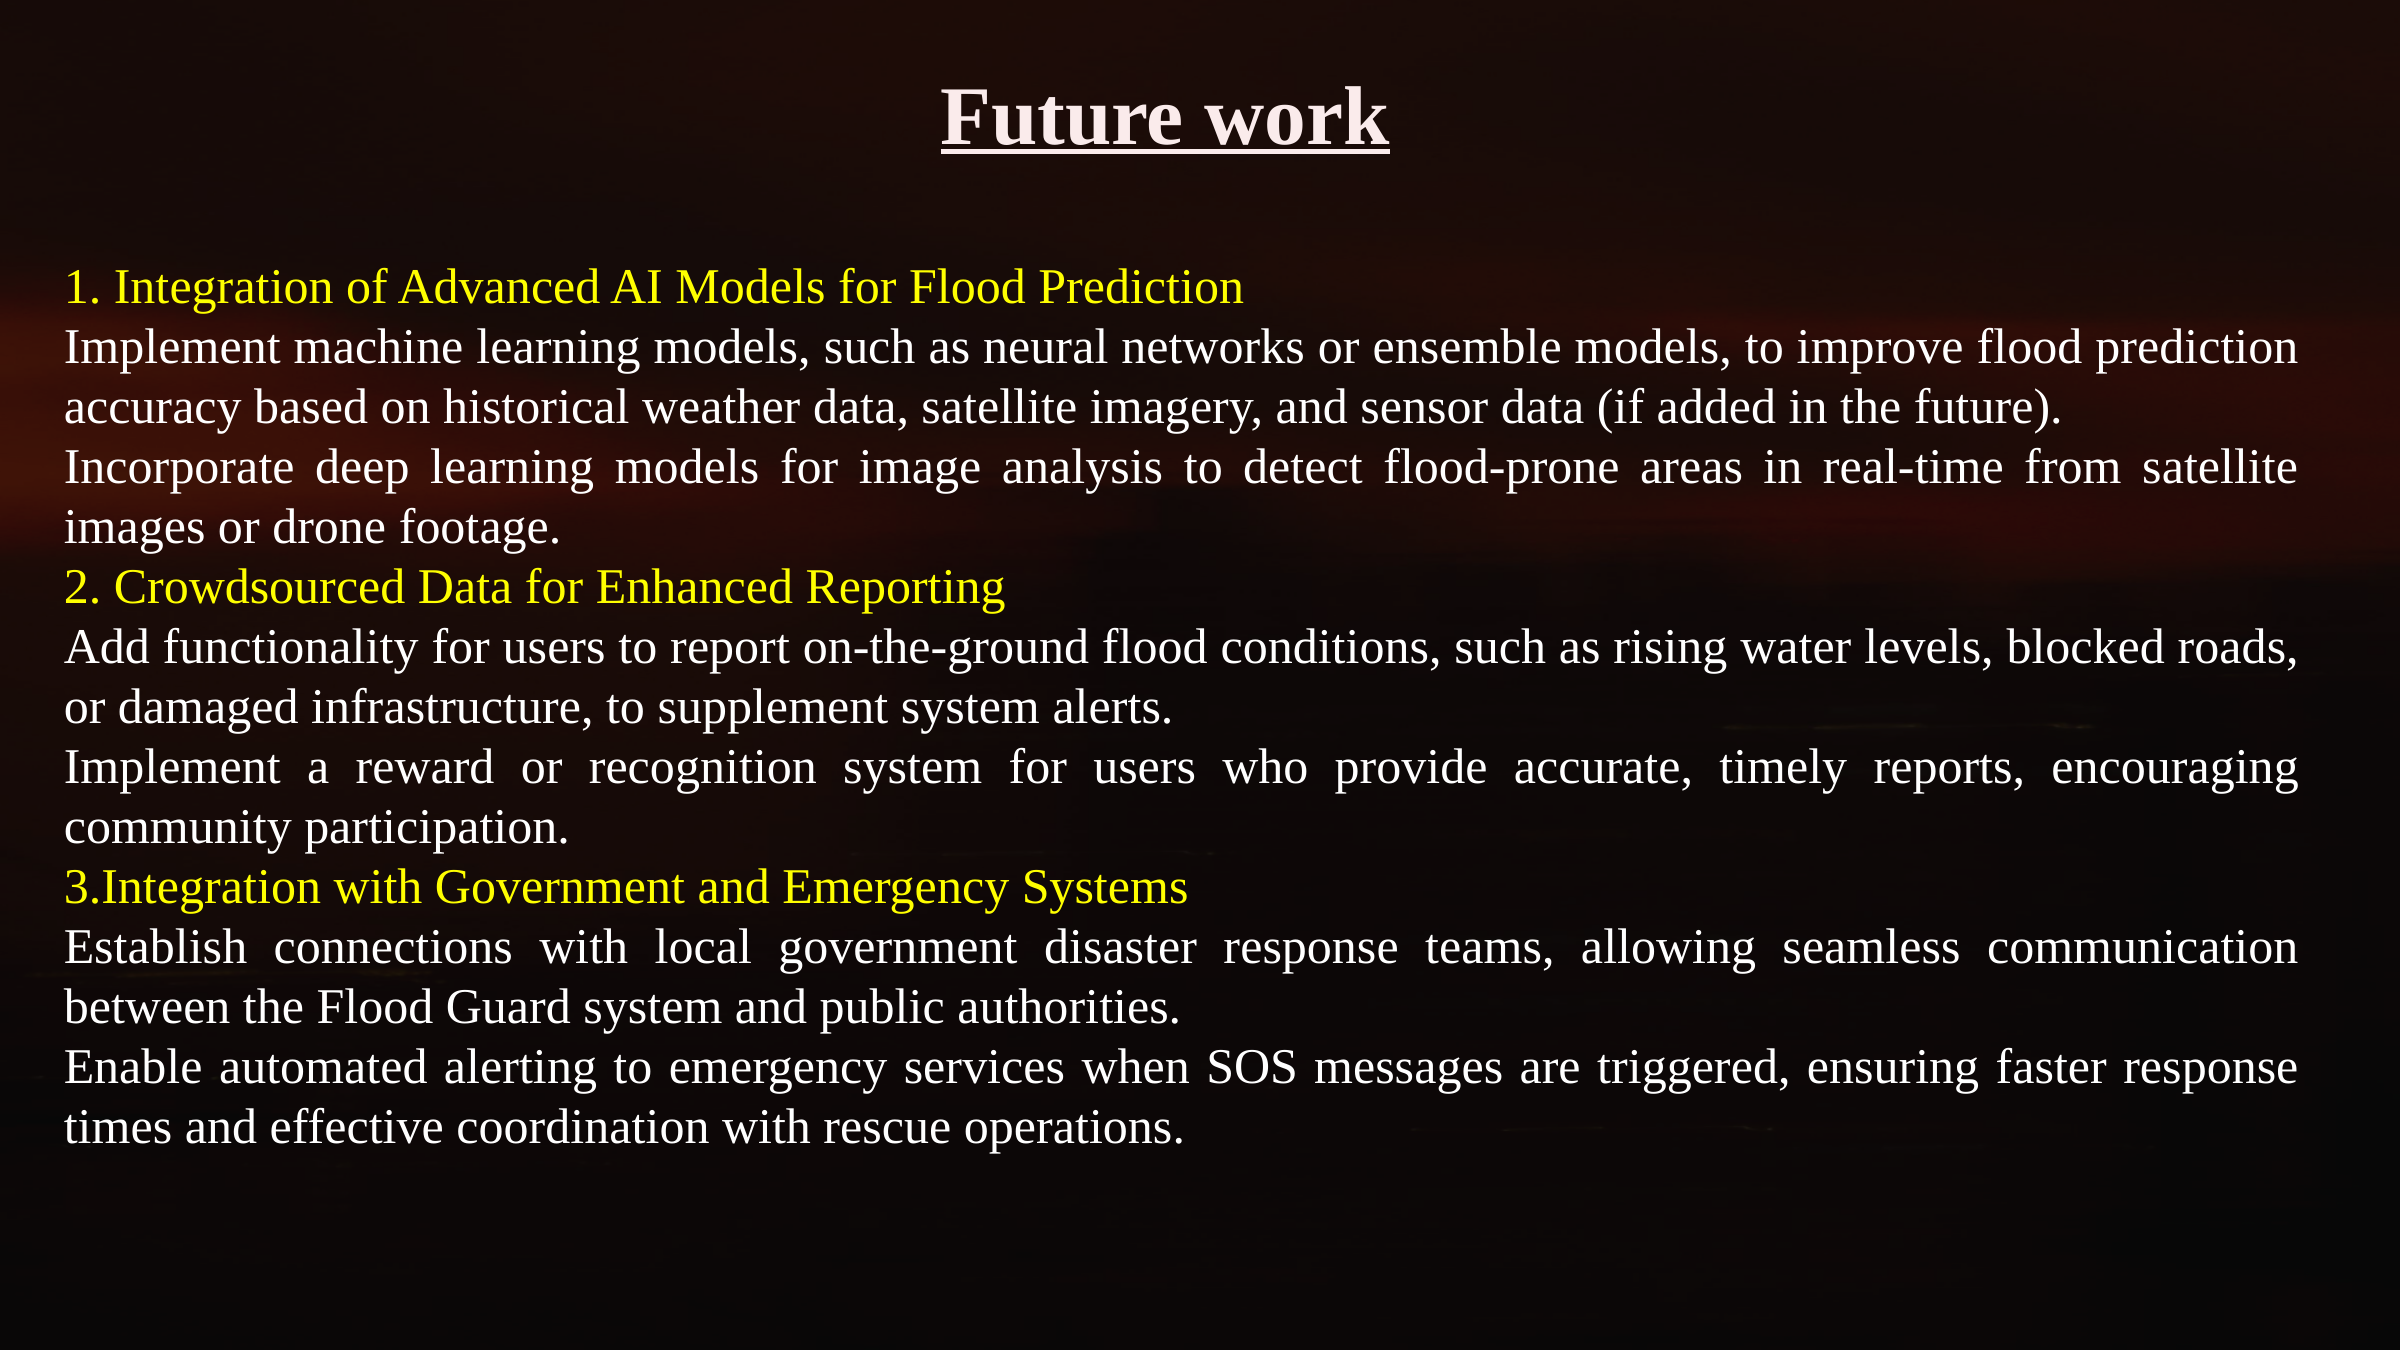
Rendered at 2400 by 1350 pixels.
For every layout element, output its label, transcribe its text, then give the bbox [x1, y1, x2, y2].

text_box Future work [565, 54, 1766, 169]
text_box 1. Integration of Advanced AI Models for Flood Prediction Implement machine learning models, such as neural networks or ensemble models, to improve flood prediction accuracy based on historical weather data, satellite imagery, and sensor data (if added in the future). Incorporate deep learning models for image analysis to detect flood-prone areas in real-time from satellite images or drone footage. 2. Crowdsourced Data for Enhanced Reporting Add functionality for users to report on-the-ground flood conditions, such as rising water levels, blocked roads, or damaged infrastructure, to supplement system alerts. Implement a reward or recognition system for users who provide accurate, timely reports, encouraging community participation. 3.Integration with Government and Emergency Systems Establish connections with local government disaster response teams, allowing seamless communication between the Flood Guard system and public authorities. Enable automated alerting to emergency services when SOS messages are triggered, ensuring faster response times and effective coordination with rescue operations. [48, 246, 2316, 1221]
